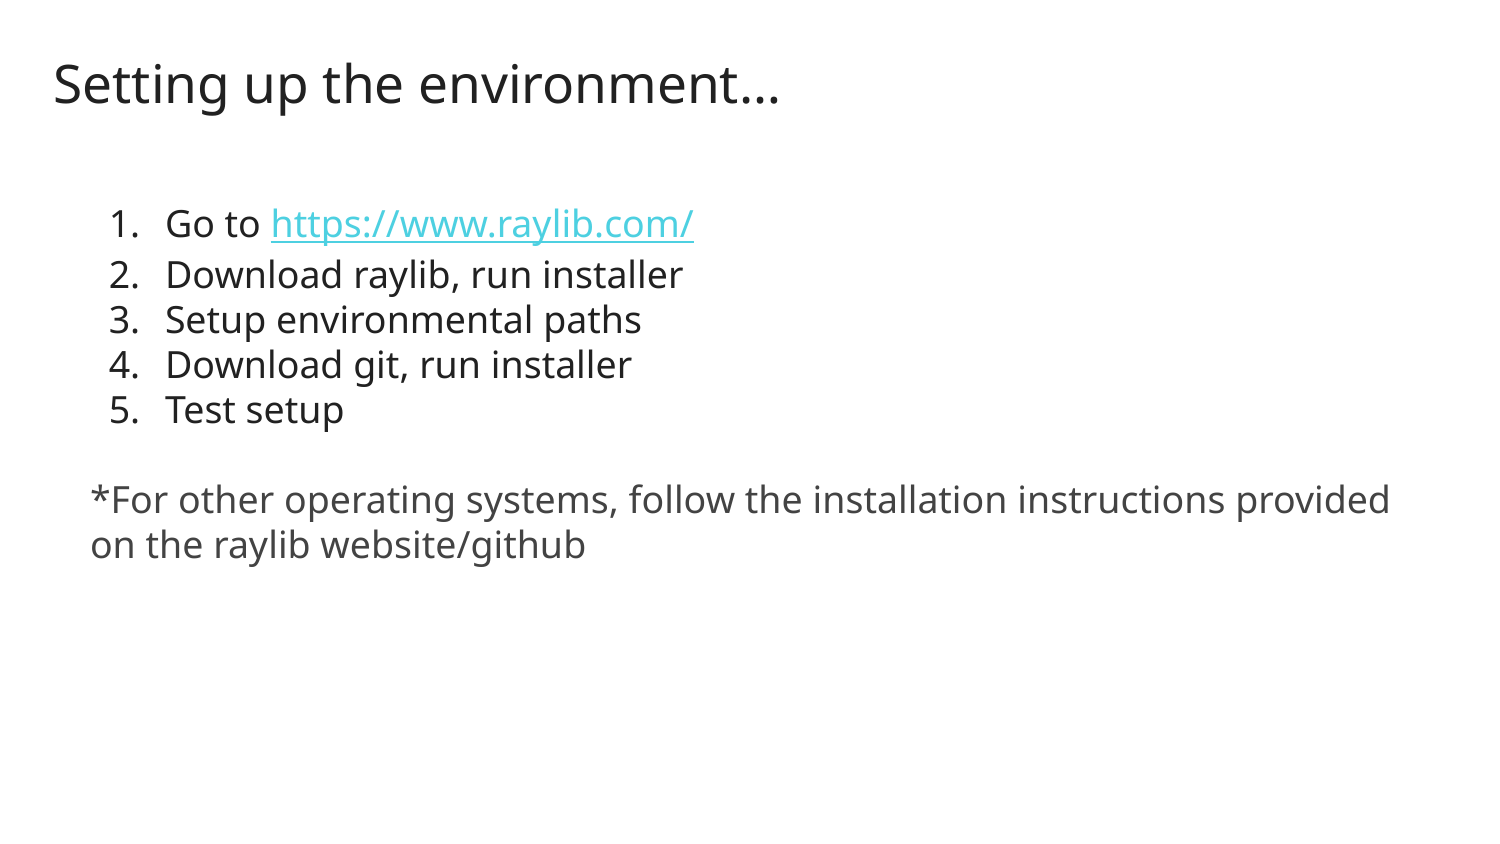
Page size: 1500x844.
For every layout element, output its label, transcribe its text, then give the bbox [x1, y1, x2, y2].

text_box Go to https://www.raylib.com/ Download raylib, run installer Setup environmental paths Download git, run installer Test setup *For other operating systems, follow the installation instructions provided on the raylib website/github [74, 184, 1437, 581]
title Setting up the environment… [38, 35, 1437, 130]
